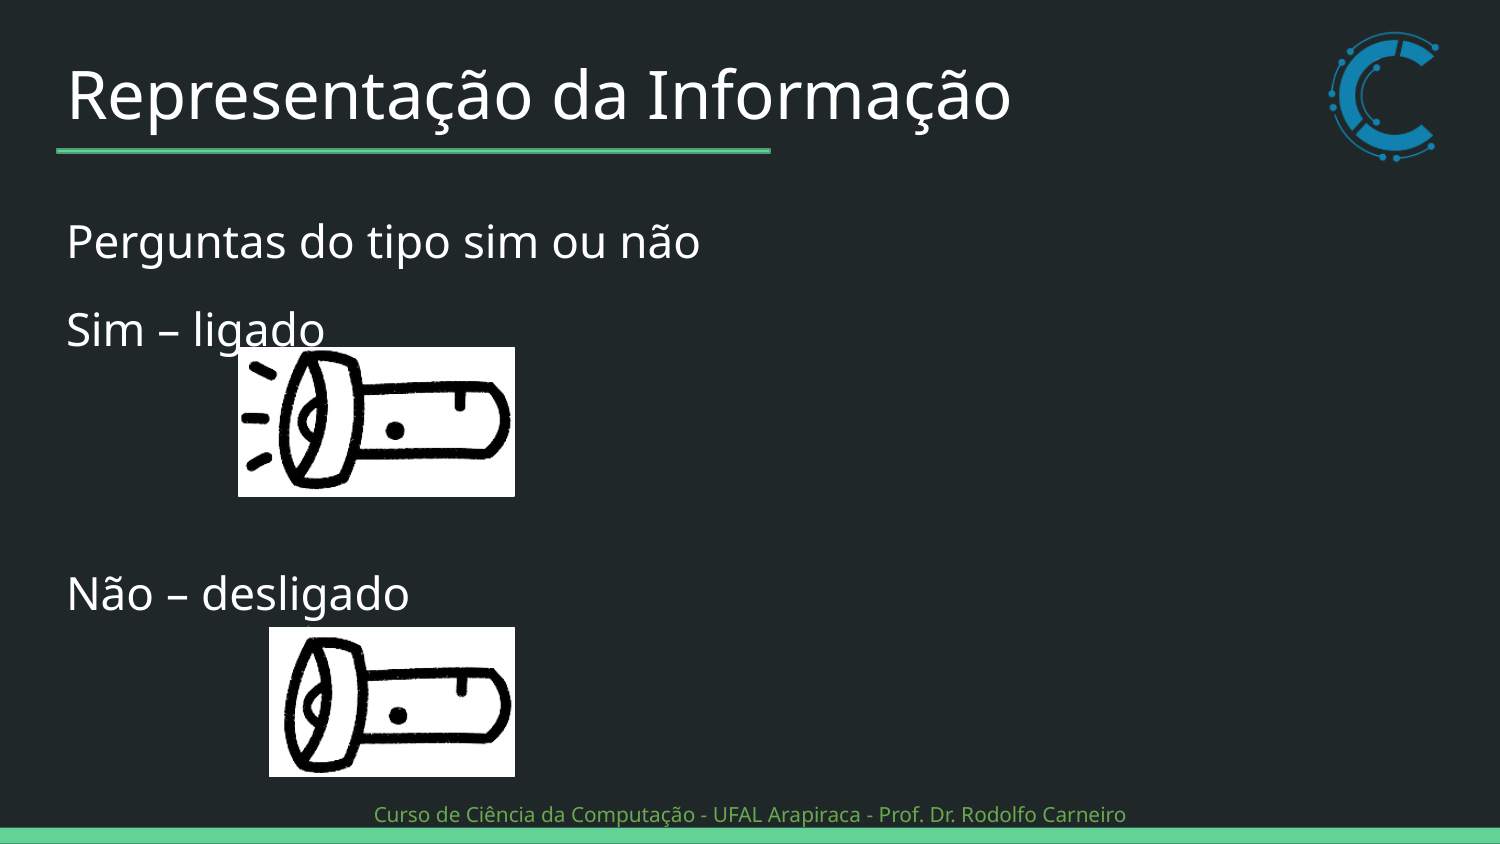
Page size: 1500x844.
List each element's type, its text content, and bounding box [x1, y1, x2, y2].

picture [238, 347, 515, 784]
text_box Curso de Ciência da Computação - UFAL Arapiraca - Prof. Dr. Rodolfo Carneiro [0, 789, 1500, 840]
text_box [57, 148, 770, 154]
title Representação da Informação [51, 37, 1314, 147]
list Perguntas do tipo sim ou não Sim – ligado Não – desligado [51, 189, 1449, 750]
picture [1319, 25, 1450, 170]
